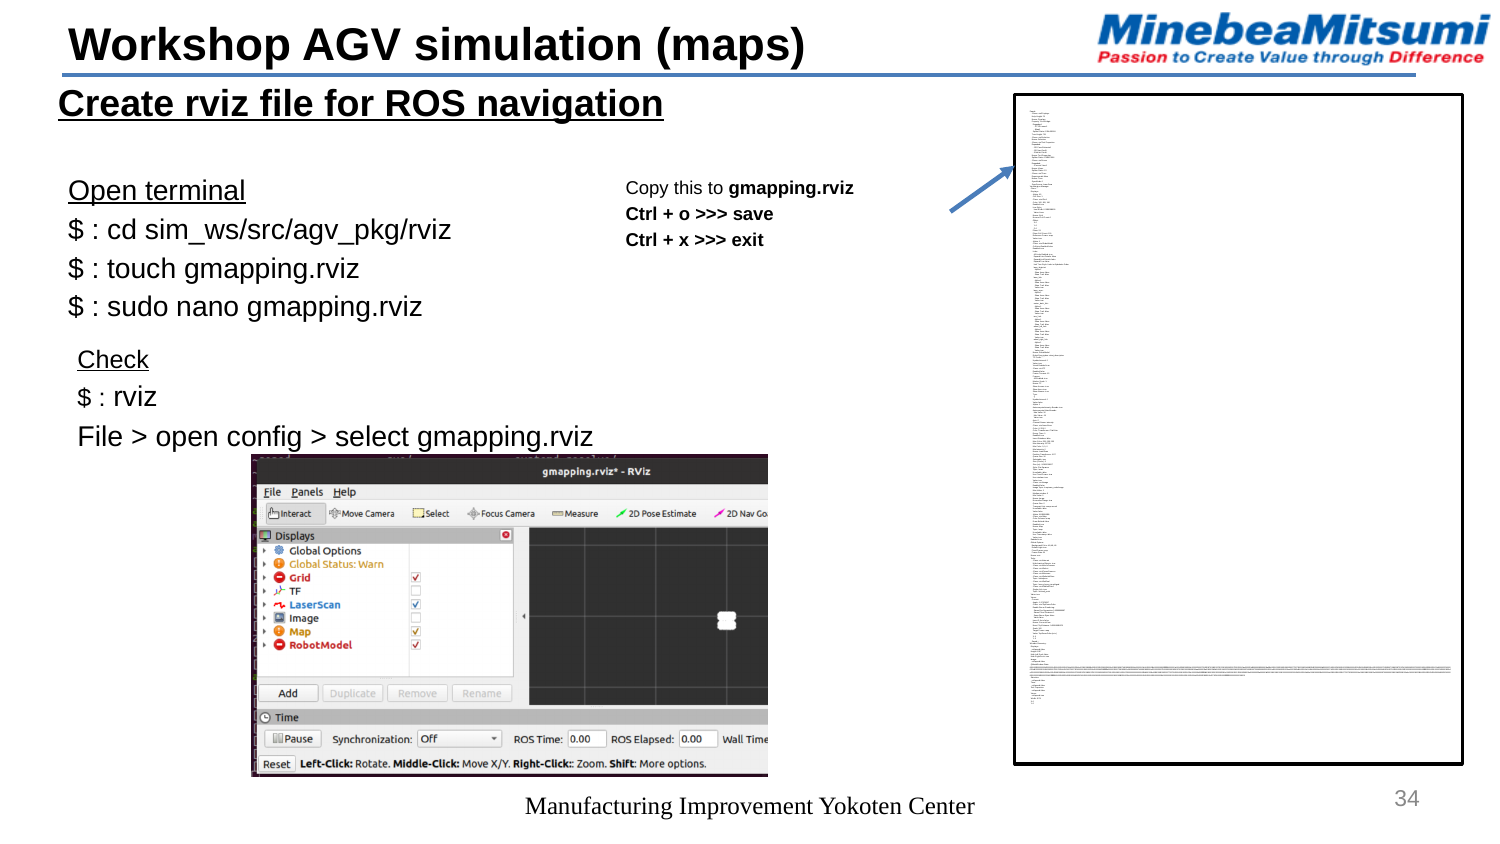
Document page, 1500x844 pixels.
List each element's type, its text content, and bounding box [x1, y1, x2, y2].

text_box Copy this to gmapping.rviz Ctrl + o >>> save Ctrl + x >>> exit [610, 157, 951, 266]
picture [251, 454, 768, 778]
text_box Create rviz file for ROS navigation [42, 64, 976, 140]
text_box Panels: - Class: rviz/Displays Help Height: 78 Name: Displays Property Tree Widget: Expanded: - /TF1/Frames1 - /Map1 Splitter Ratio: 0.594406009 Tree Height: 715 - Class: rviz/Selection Name: Selection - Class: rviz/Tool Properties Expanded: - /2D Pose Estimate1 - /2D Nav Goal1 - /Publish Point1 Name: Tool Properties Splitter Ratio: 0.588679016 - Class: rviz/Views Expanded: - /Current View1 Name: Views Splitter Ratio: 0.5 - Class: rviz/Time Experimental: false Name: Time SyncMode: 0 SyncSource: LaserScan Visualization Manager: Class: "" Displays: - Alpha: 0.5 Cell Size: 1 Class: rviz/Grid Color: 160; 160; 164 Enabled: true Line Style: Line Width: 0.0299999993 Value: Lines Name: Grid Normal Cell Count: 0 Offset: X: 0 Y: 0 Z: 0 Plane: XY Plane Cell Count: 100 Reference Frame: map Value: true - Alpha: 1 Class: rviz/RobotModel Collision Enabled: false Enabled: true Links: All Links Enabled: true Expand Joint Details: false Expand Link Details: false Expand Tree: false Link Tree Style: Links in Alphabetic Order base_footprint: Alpha: 1 Show Axes: false Show Trail: false base_link: Alpha: 1 Show Axes: false Show Trail: false Value: true base_scan: Alpha: 1 Show Axes: false Show Trail: false Value: true caster_back_link: Alpha: 1 Show Axes: false Show Trail: false Value: true imu_link: Alpha: 1 Show Axes: false Show Trail: false wheel_left_link: Alpha: 1 Show Axes: false Show Trail: false Value: true wheel_right_link: Alpha: 1 Show Axes: false Show Trail: false Value: true Name: RobotModel Robot Description: robot_description TF Prefix: "" Update Interval: 0 Value: true Visual Enabled: true - Class: rviz/TF Enabled: false Frame Timeout: 15 Frames: All Enabled: true Marker Scale: 1 Name: TF Show Arrows: true Show Axes: true Show Names: true Tree: {} Update Interval: 0 Value: false - Alpha: 1 Autocompute Intensity Bounds: true Autocompute Value Bounds: Max Value: 10 Min Value: -10 Value: true Axis: Z Channel Name: intensity Class: rviz/LaserScan Color: 0; 255; 0 Color Transformer: FlatColor Decay Time: 0 Enabled: true Invert Rainbow: false Max Color: 255; 255; 255 Max Intensity: 11799 Min Color: 0; 0; 0 Min Intensity: 0 Name: LaserScan Position Transformer: XYZ Queue Size: 10 Selectable: true Size (Pixels): 3 Size (m): 0.0300000007 Style: Flat Squares Topic: /scan Unreliable: false Use Fixed Frame: true Use rainbow: true Value: true - Class: rviz/Image Enabled: false Image Topic: /raspicam_node/image Max Value: 1 Median window: 5 Min Value: 0 Name: Image Normalize Range: true Queue Size: 2 Transport Hint: compressed Unreliable: false Value: false - Alpha: 0.699999988 Class: rviz/Map Color Scheme: map Draw Behind: false Enabled: true Name: Map Topic: /map Unreliable: false Use Timestamp: false Value: true Enabled: true Global Options: Background Color: 48; 48; 48 Default Light: true Fixed Frame: map Frame Rate: 30 Name: root Tools: - Class: rviz/Interact Hide Inactive Objects: true - Class: rviz/MoveCamera - Class: rviz/Select - Class: rviz/FocusCamera - Class: rviz/Measure - Class: rviz/SetInitialPose Topic: /initialpose - Class: rviz/SetGoal Topic: /move_base_simple/goal - Class: rviz/PublishPoint Single click: true Topic: /clicked_point Value: true Views: Current: Angle: -1.57079637 Class: rviz/TopDownOrtho Enable Stereo Rendering: Stereo Eye Separation: 0.0599999987 Stereo Focal Distance: 1 Swap Stereo Eyes: false Value: false Invert Z Axis: false Name: Current View Near Clip Distance: 0.00999999978 Scale: 100 Target Frame: map Value: TopDownOrtho (rviz) X: 0 Y: 0 Saved: ~ Window Geometry: Displays: collapsed: false Height: 1027 Hide Left Dock: false Hide Right Dock: true Image: collapsed: false QMainWindow State: 000000ff00000000fd00000004000000000000016a0000035cfc0200000009fb0000001200530065006c0065006300740069006f006e00000001e10000009b0000006600fffffffb0000001e0054006f006f006c002000500072006f007000650072007400690065007302000001ed000001df00000185000000a3fb000000120056006900650077007300200054006f006f02000001df000002110000018500000122fb000000200054006f006f006c002000500072006f0070006500720074006900650073003203000002880000011d000002210000017afb000000100044006900730070006c00610079007301000000430000035c000000df00fffffffb0000002000730065006c0065006300740069006f006e00200062007500660066006500720200000138000000aa0000023a00000294fb00000014005700690064006500530074006500720065006f02000000e6000000d2000003ee0000030bfb0000000c004b0069006e0065006300740200000186000001060000030c00000261fb0000000a0049006d006100670065000000020f000001900000001800ffffff000000010000010f0000035cfc0200000003fb0000001e0054006f006f006c002000500072006f00700065007200740069006500730100000041000000780000000000000000fb0000000a0056006900650077007300000000430000035c000000b800fffffffb0000001200530065006c0065006300740069006f006e010000025a000000b200000000000000000000000200000490000000a9fc0100000001fb0000000a00560069006500770073030000004e00000080000002e10000019700000003000004ff0000003efc0100000002fb0000000800540069006d00650100000000000004ff0000022400fffffffb0000000800540069006d006501000000000000045000000000000000000000038f0000035c00000004000000040000000800000008fc0000000100000002000000010000000a0054006f006f006c00730100000000ffffffff0000000000000000 Selection: collapsed: false Time: collapsed: false Tool Properties: collapsed: false Views: collapsed: true Width: 1279 X: 0 Y: 0 [1014, 94, 1463, 764]
footer Manufacturing Improvement Yokoten Center [461, 782, 1039, 827]
slide_number 34 [1083, 774, 1434, 820]
picture [1095, 1, 1498, 68]
text_box Check $ : rviz File > open config > select gmapping.rviz [62, 323, 802, 468]
text_box Workshop AGV simulation (maps) [53, 0, 876, 64]
text_box Open terminal $ : cd sim_ws/src/agv_pkg/rviz $ : touch gmapping.rviz $ : sudo nano gmapping.rviz [53, 152, 1014, 338]
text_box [950, 165, 1016, 212]
